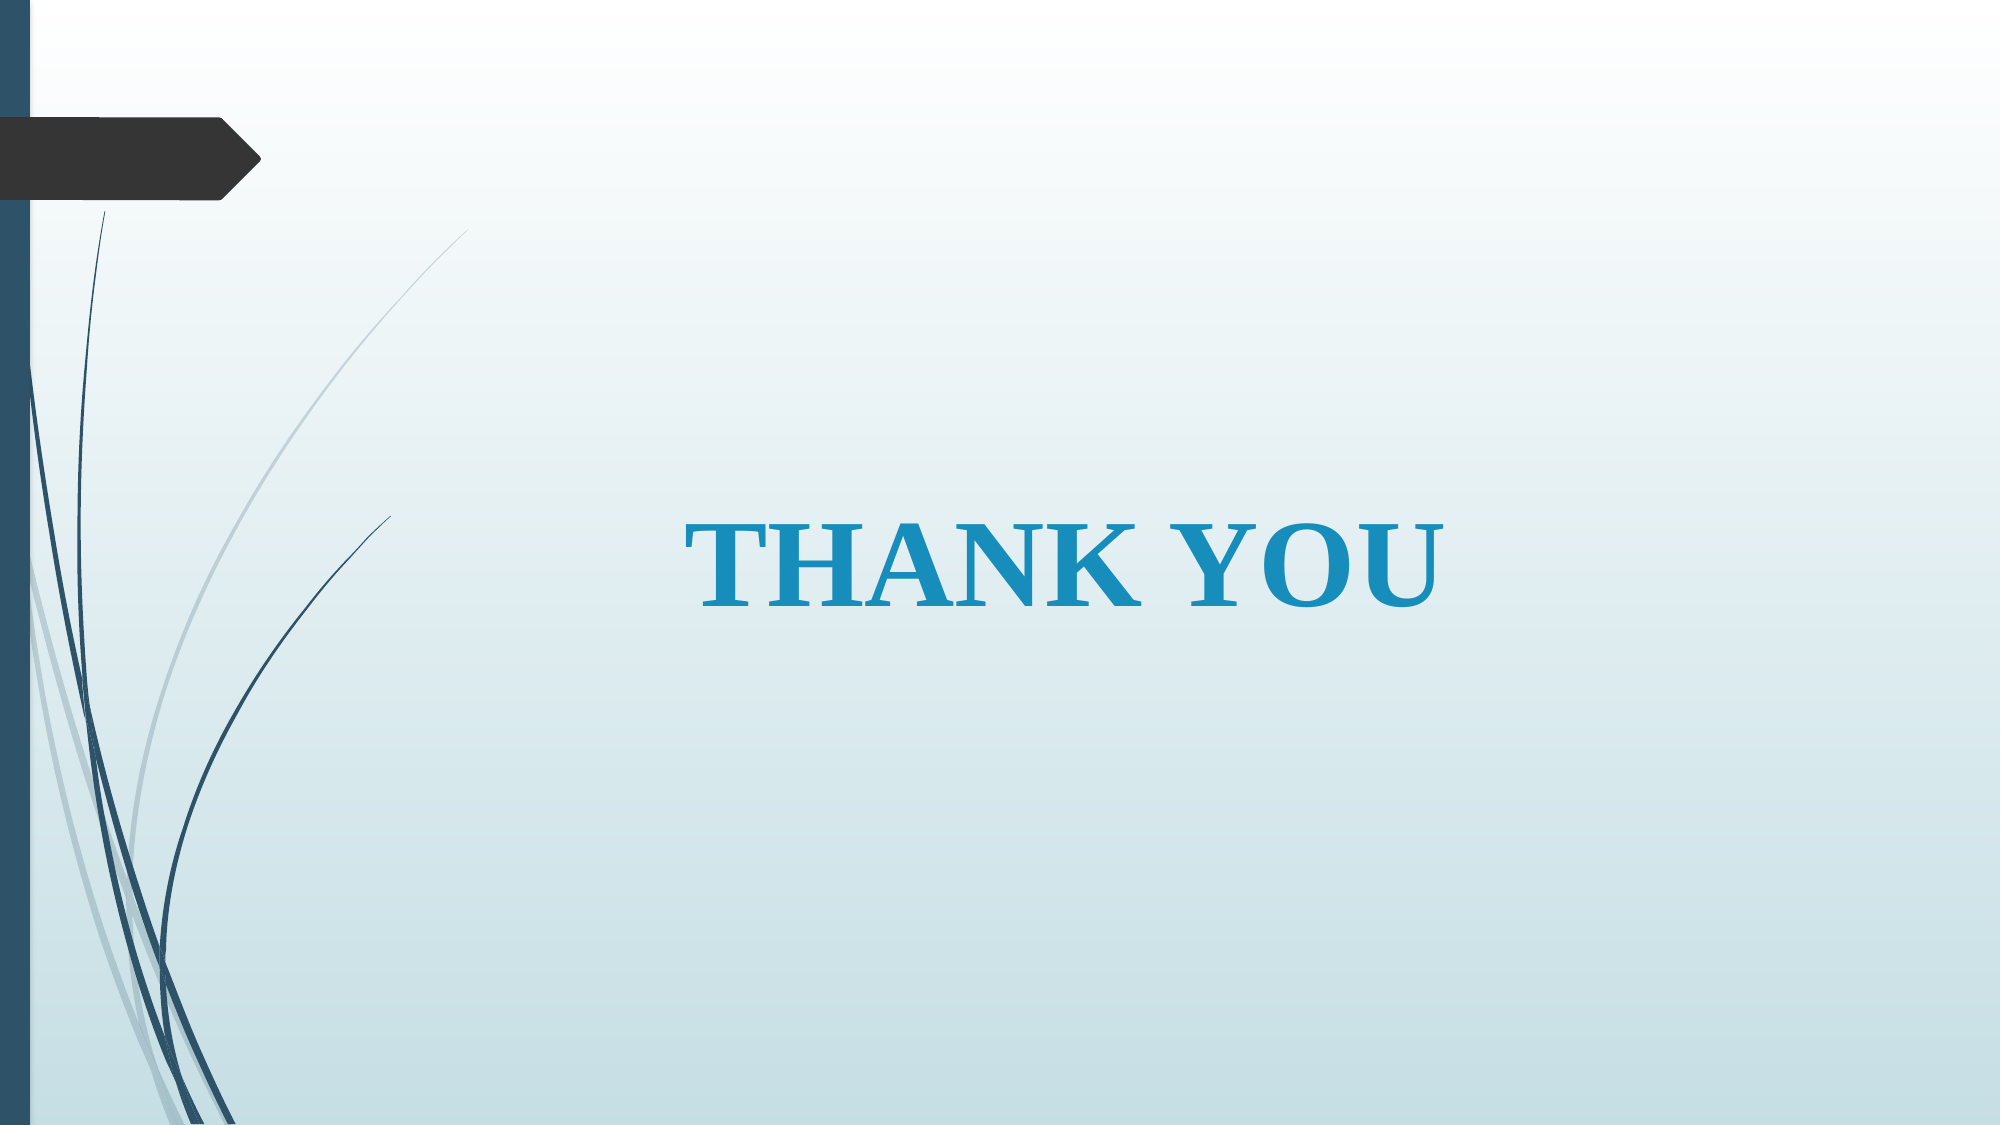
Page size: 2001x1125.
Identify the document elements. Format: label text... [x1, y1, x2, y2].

title THANK YOU [669, 473, 1885, 964]
